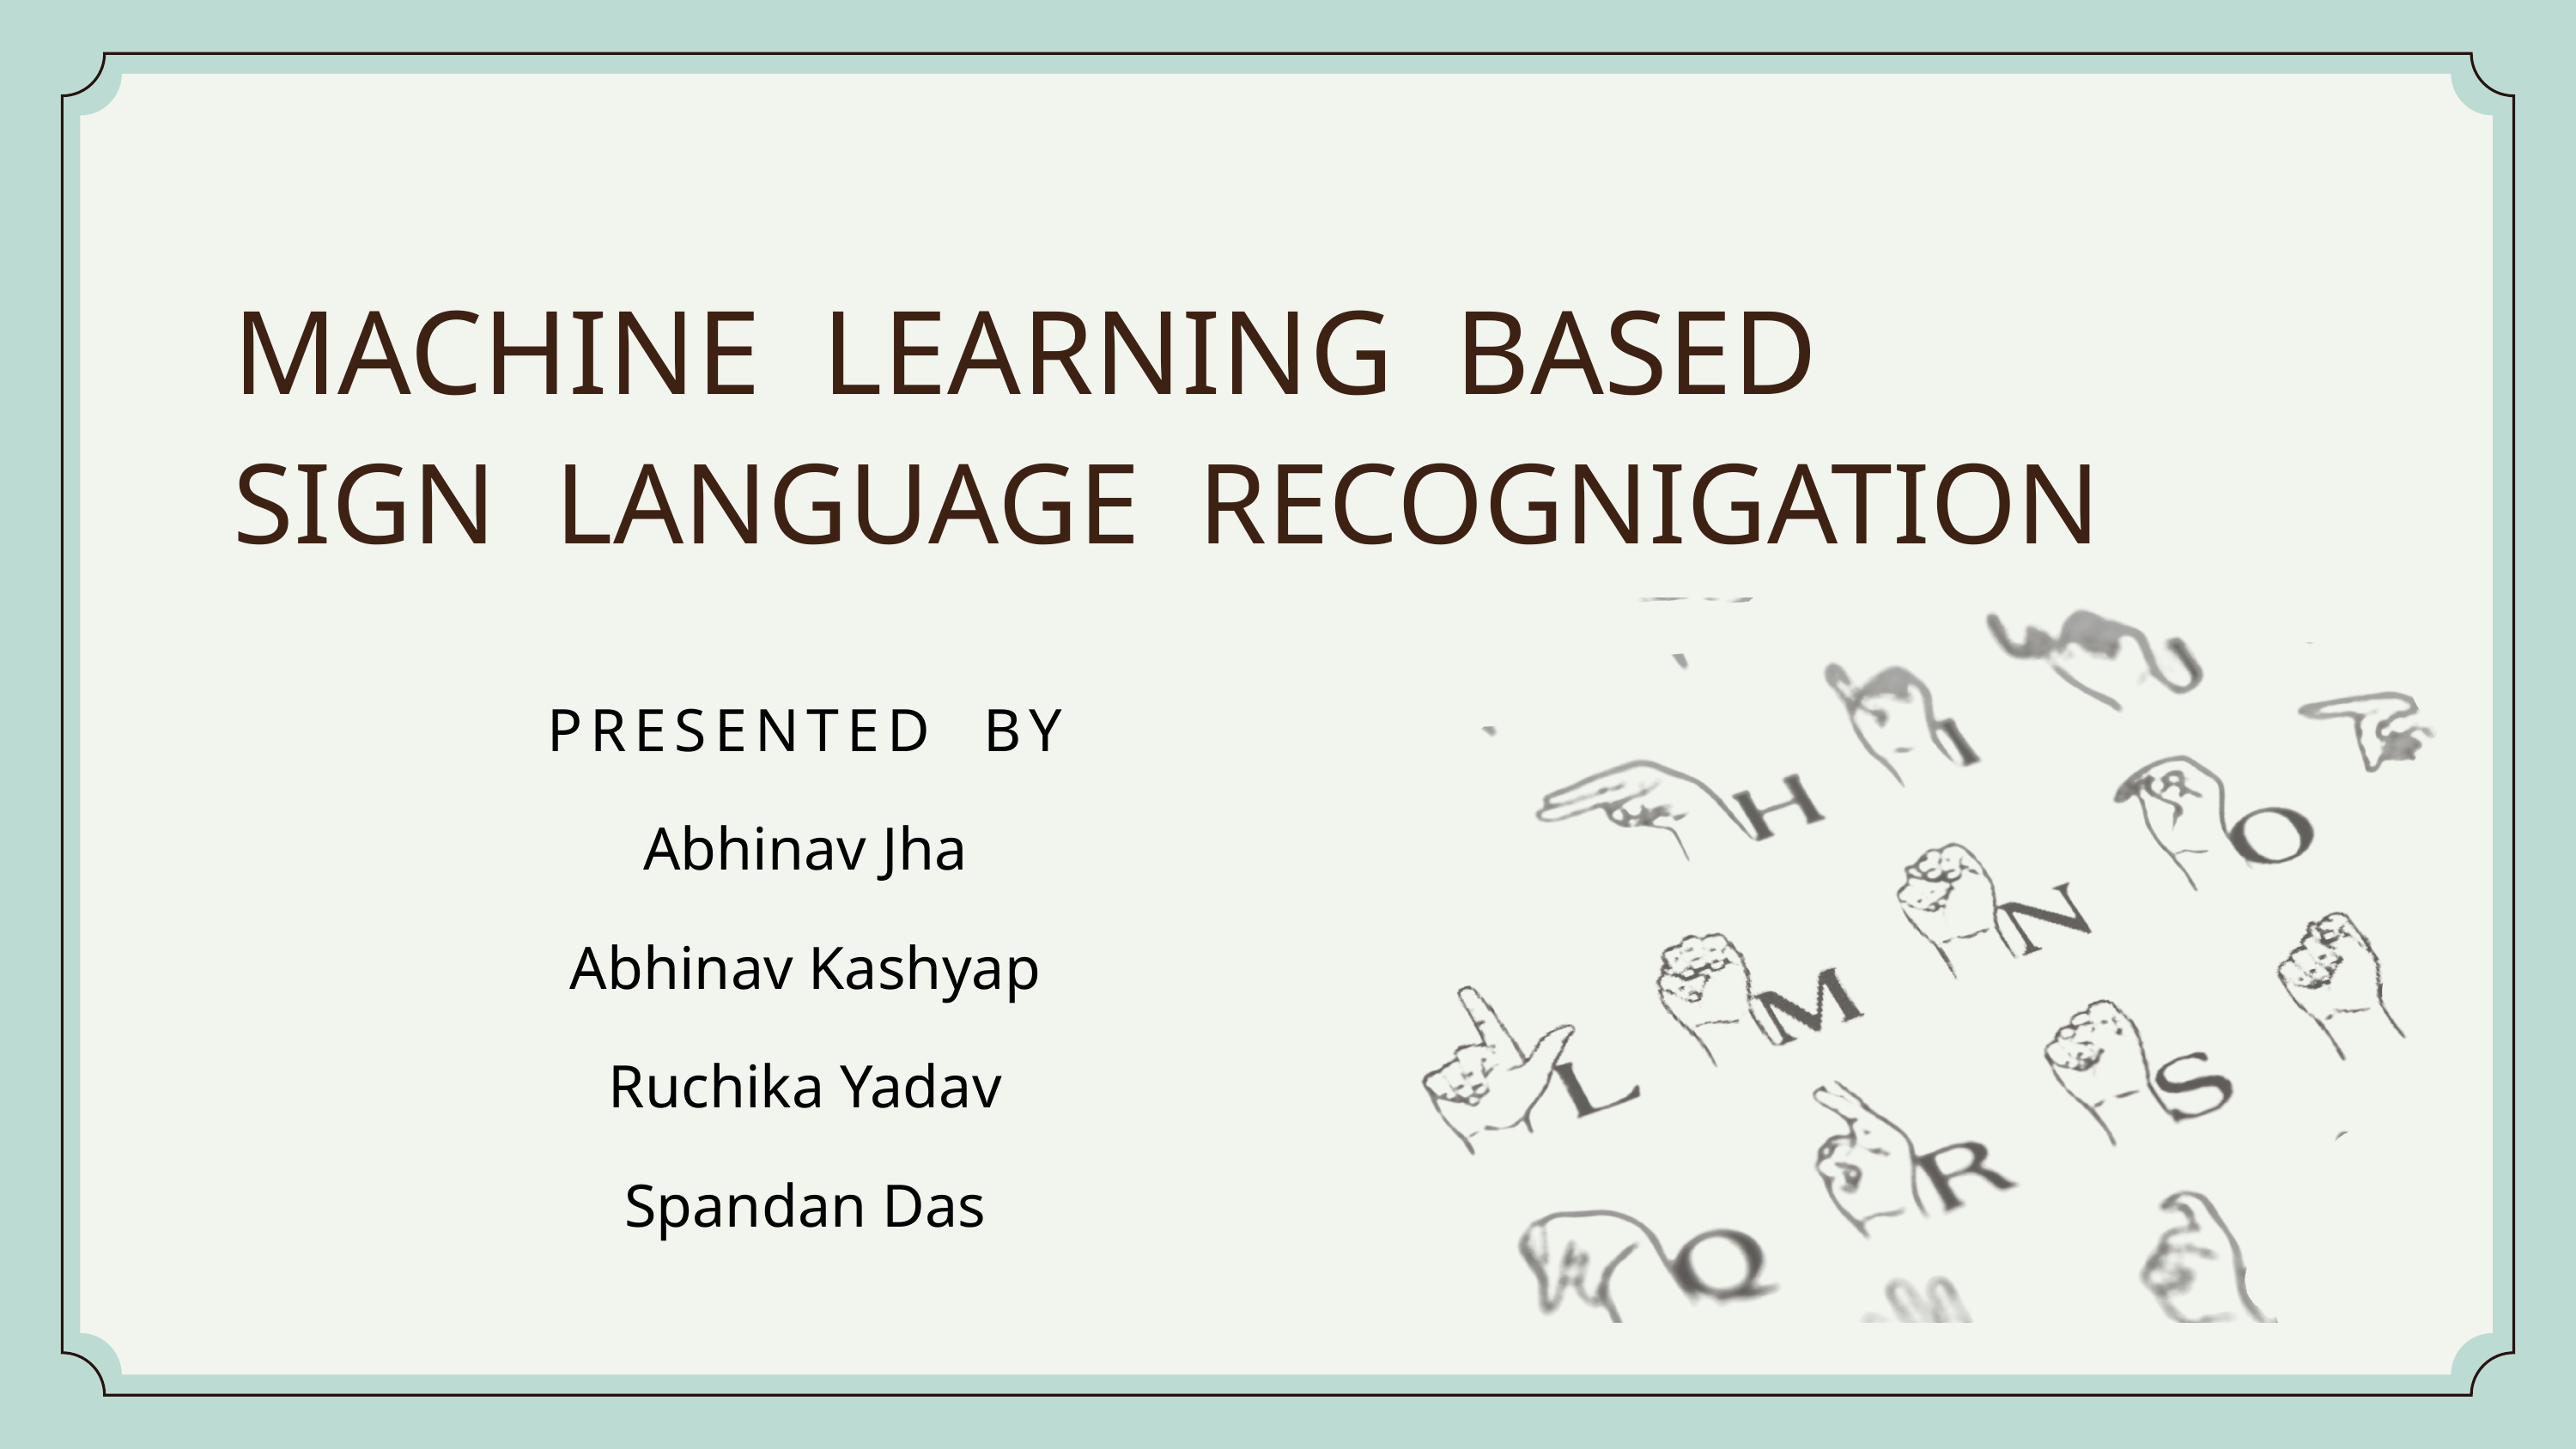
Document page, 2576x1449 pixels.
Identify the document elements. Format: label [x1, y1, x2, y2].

text_box [62, 53, 2514, 1396]
text_box [441, 681, 1170, 1234]
text_box [80, 73, 2494, 1375]
